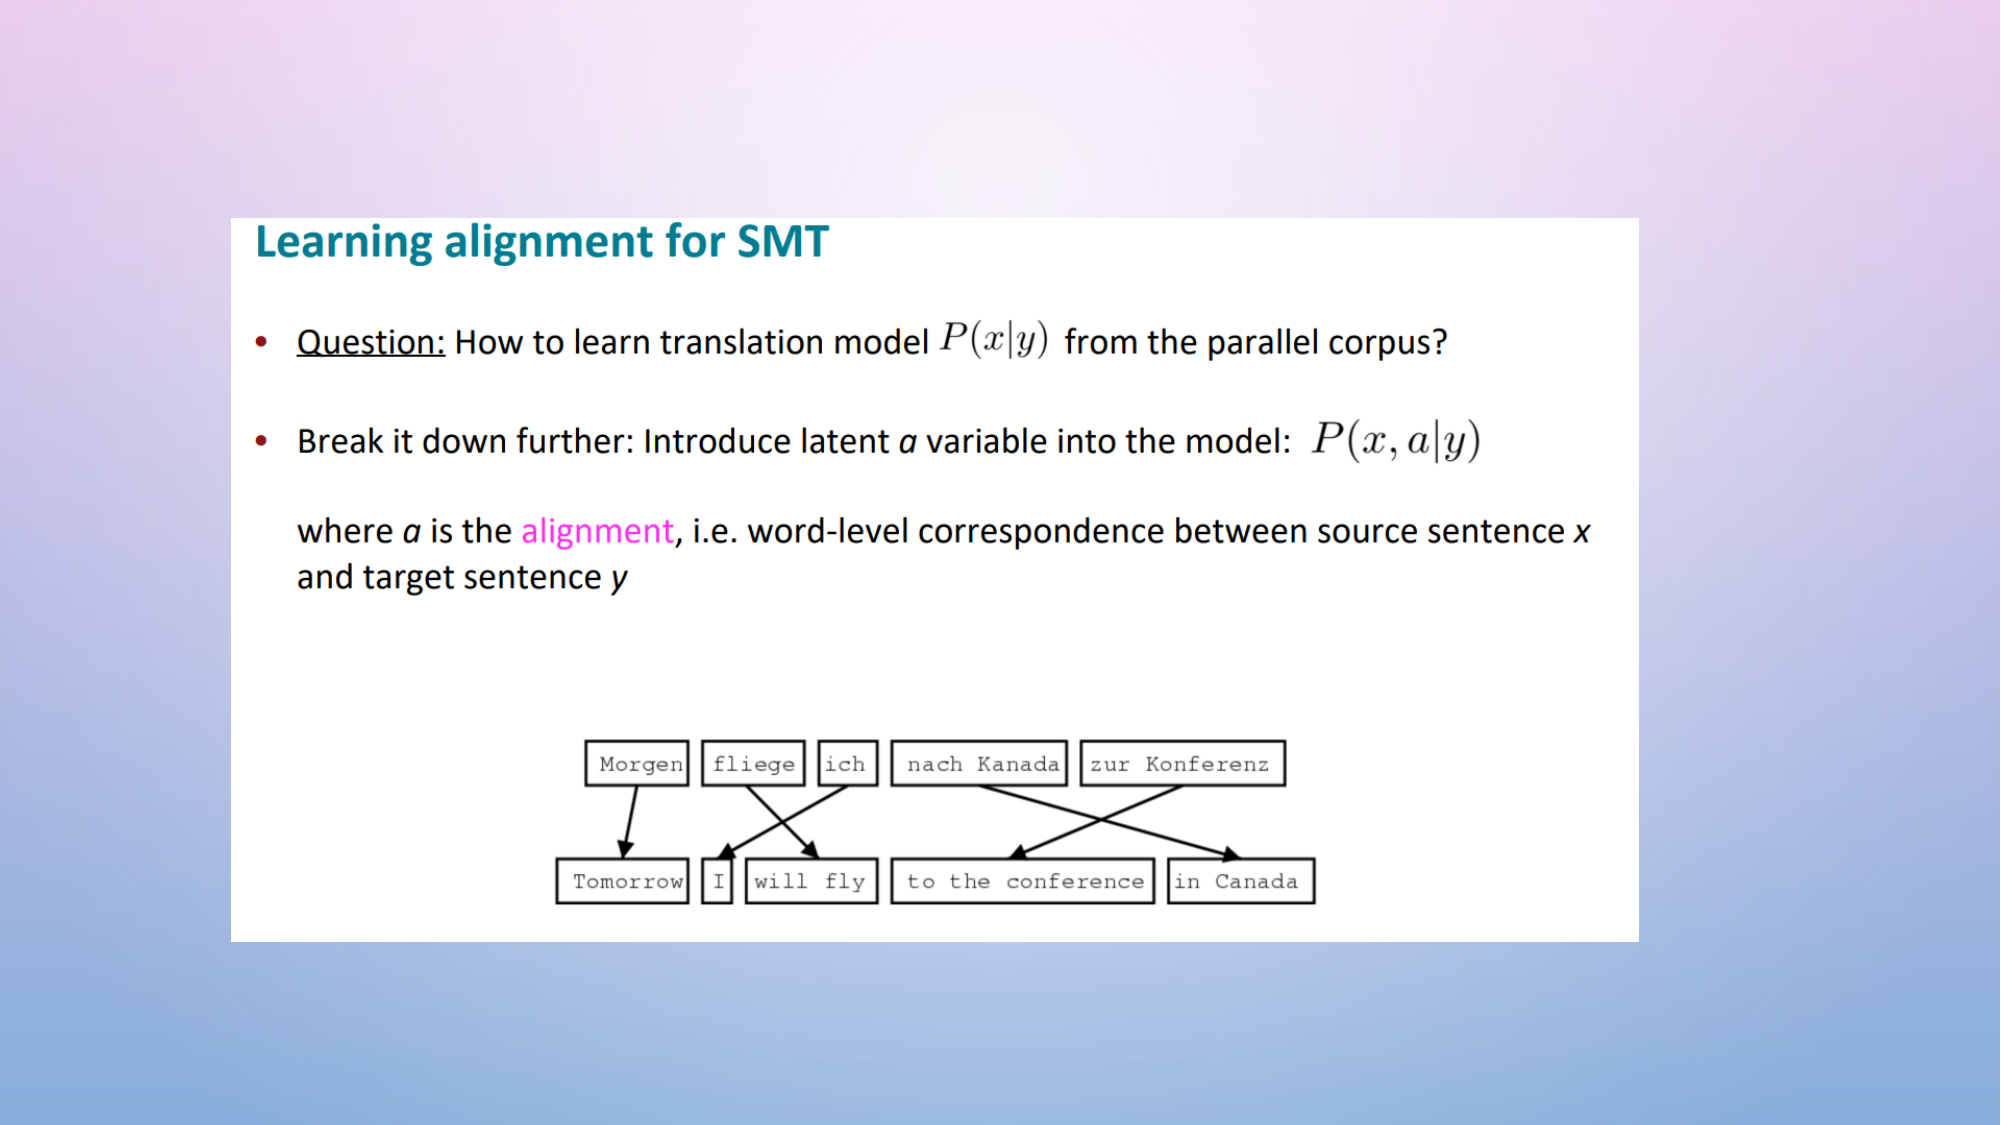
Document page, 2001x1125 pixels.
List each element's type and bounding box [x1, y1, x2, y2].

picture [231, 218, 1640, 942]
